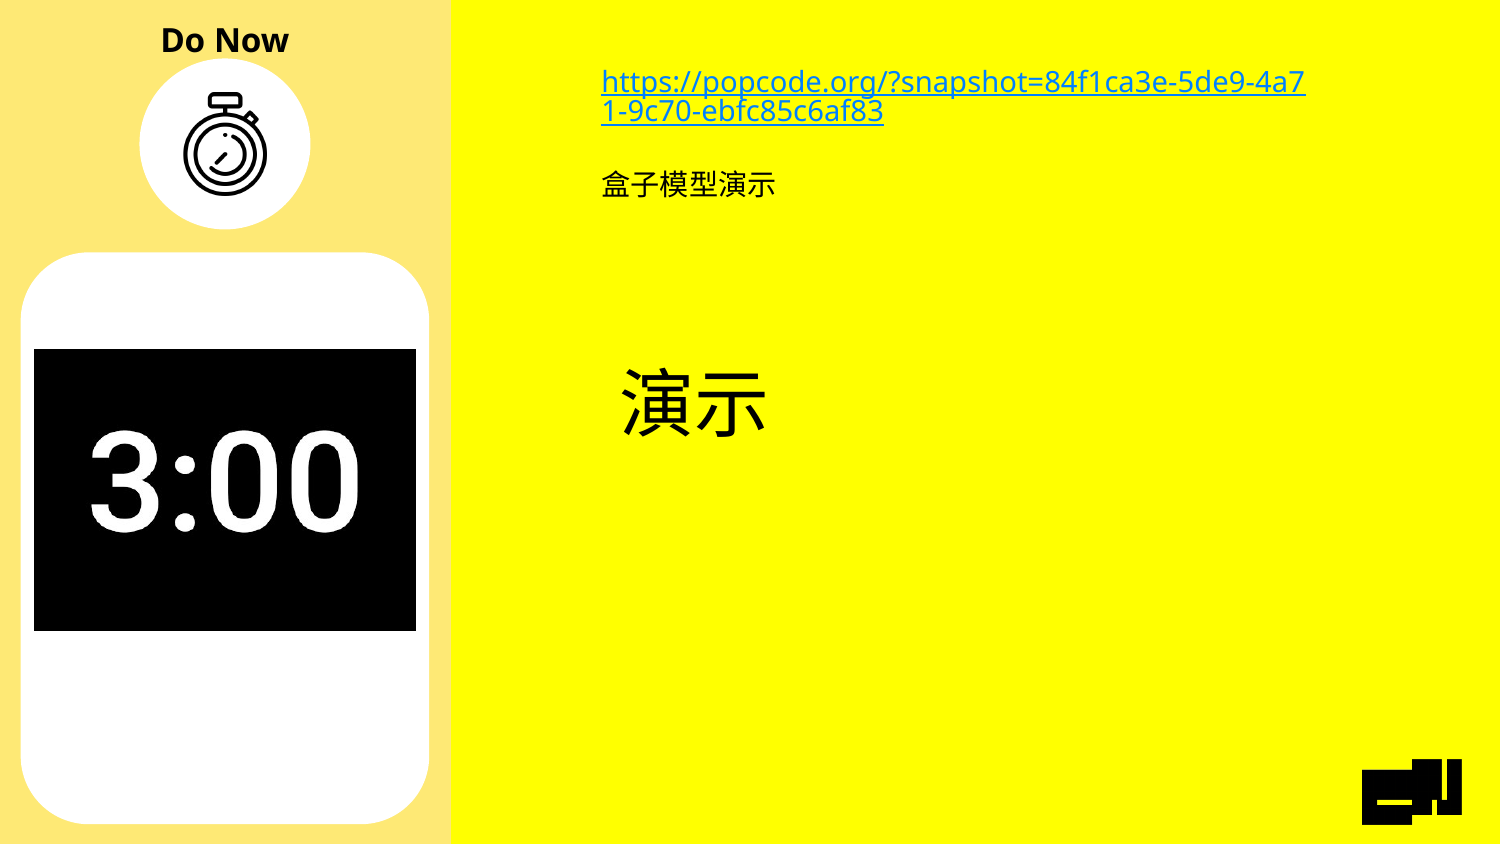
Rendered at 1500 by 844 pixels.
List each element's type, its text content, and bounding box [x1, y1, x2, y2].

picture [173, 92, 277, 196]
picture [33, 348, 417, 631]
list 演示 [604, 349, 1500, 844]
text_box https://popcode.org/?snapshot=84f1ca3e-5de9-4a71-9c70-ebfc85c6af83 盒子模型演示 [586, 55, 1337, 180]
